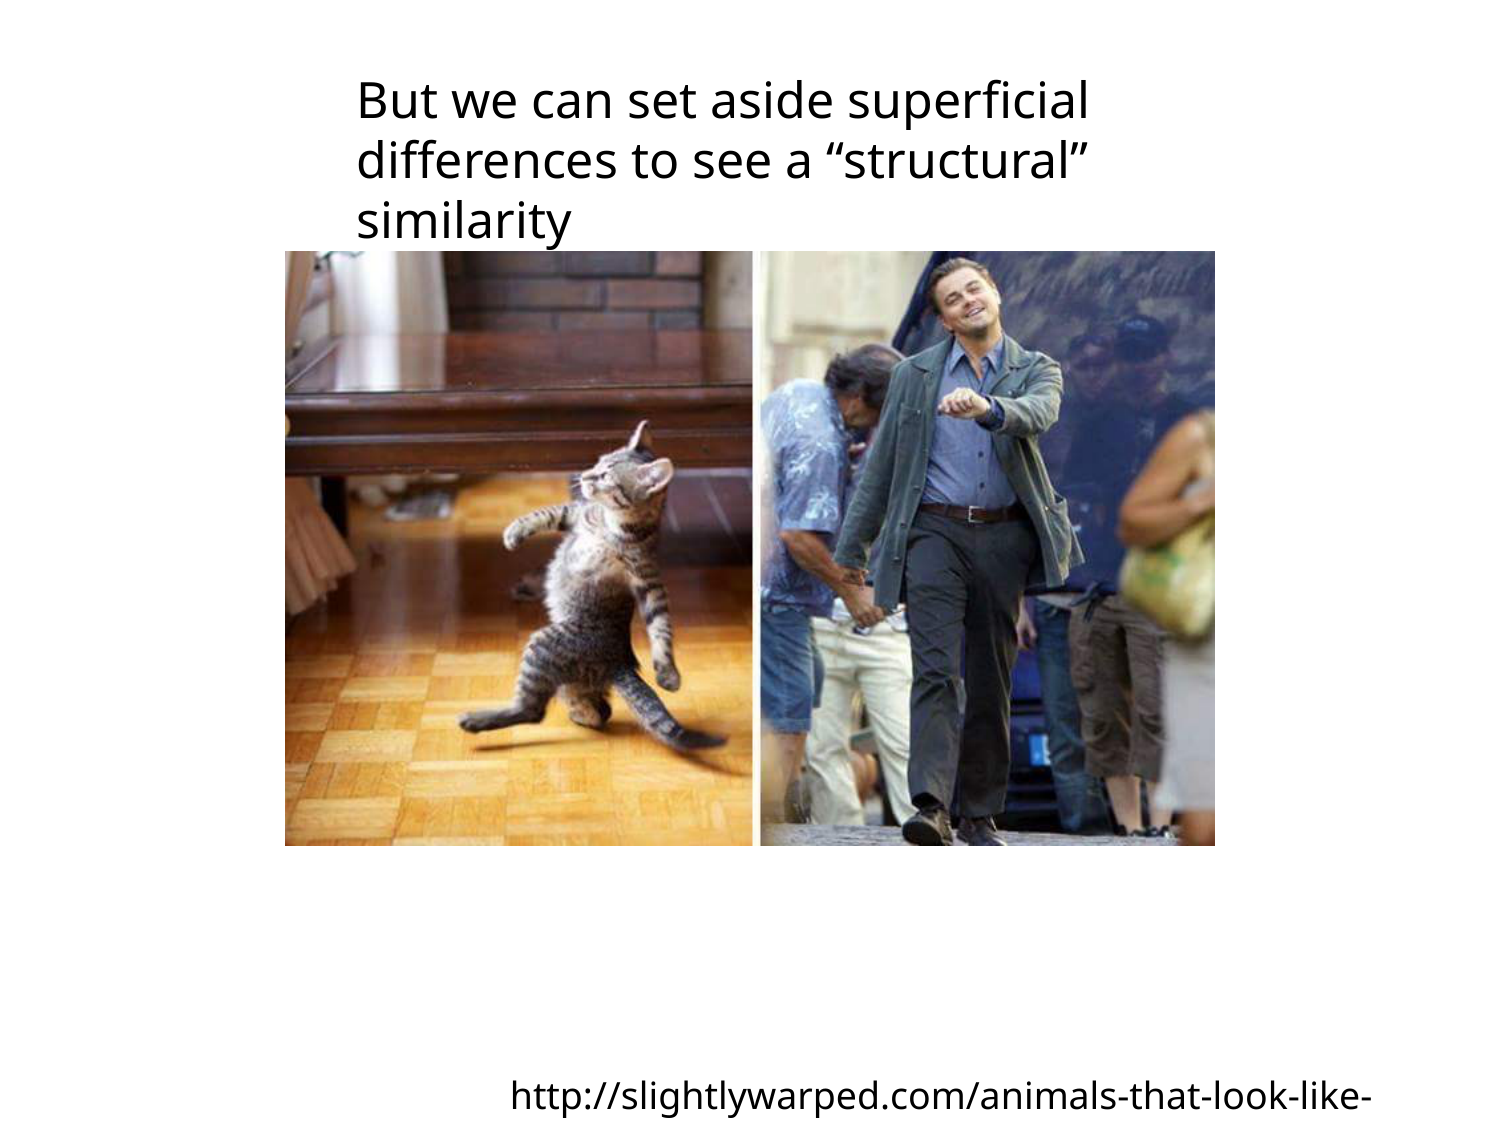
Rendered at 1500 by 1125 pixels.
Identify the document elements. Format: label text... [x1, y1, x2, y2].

picture [284, 251, 1215, 846]
text_box http://slightlywarped.com/animals-that-look-like-famous-people/ [494, 1064, 1500, 1125]
text_box But we can set aside superficial differences to see a “structural” similarity [341, 60, 1250, 256]
